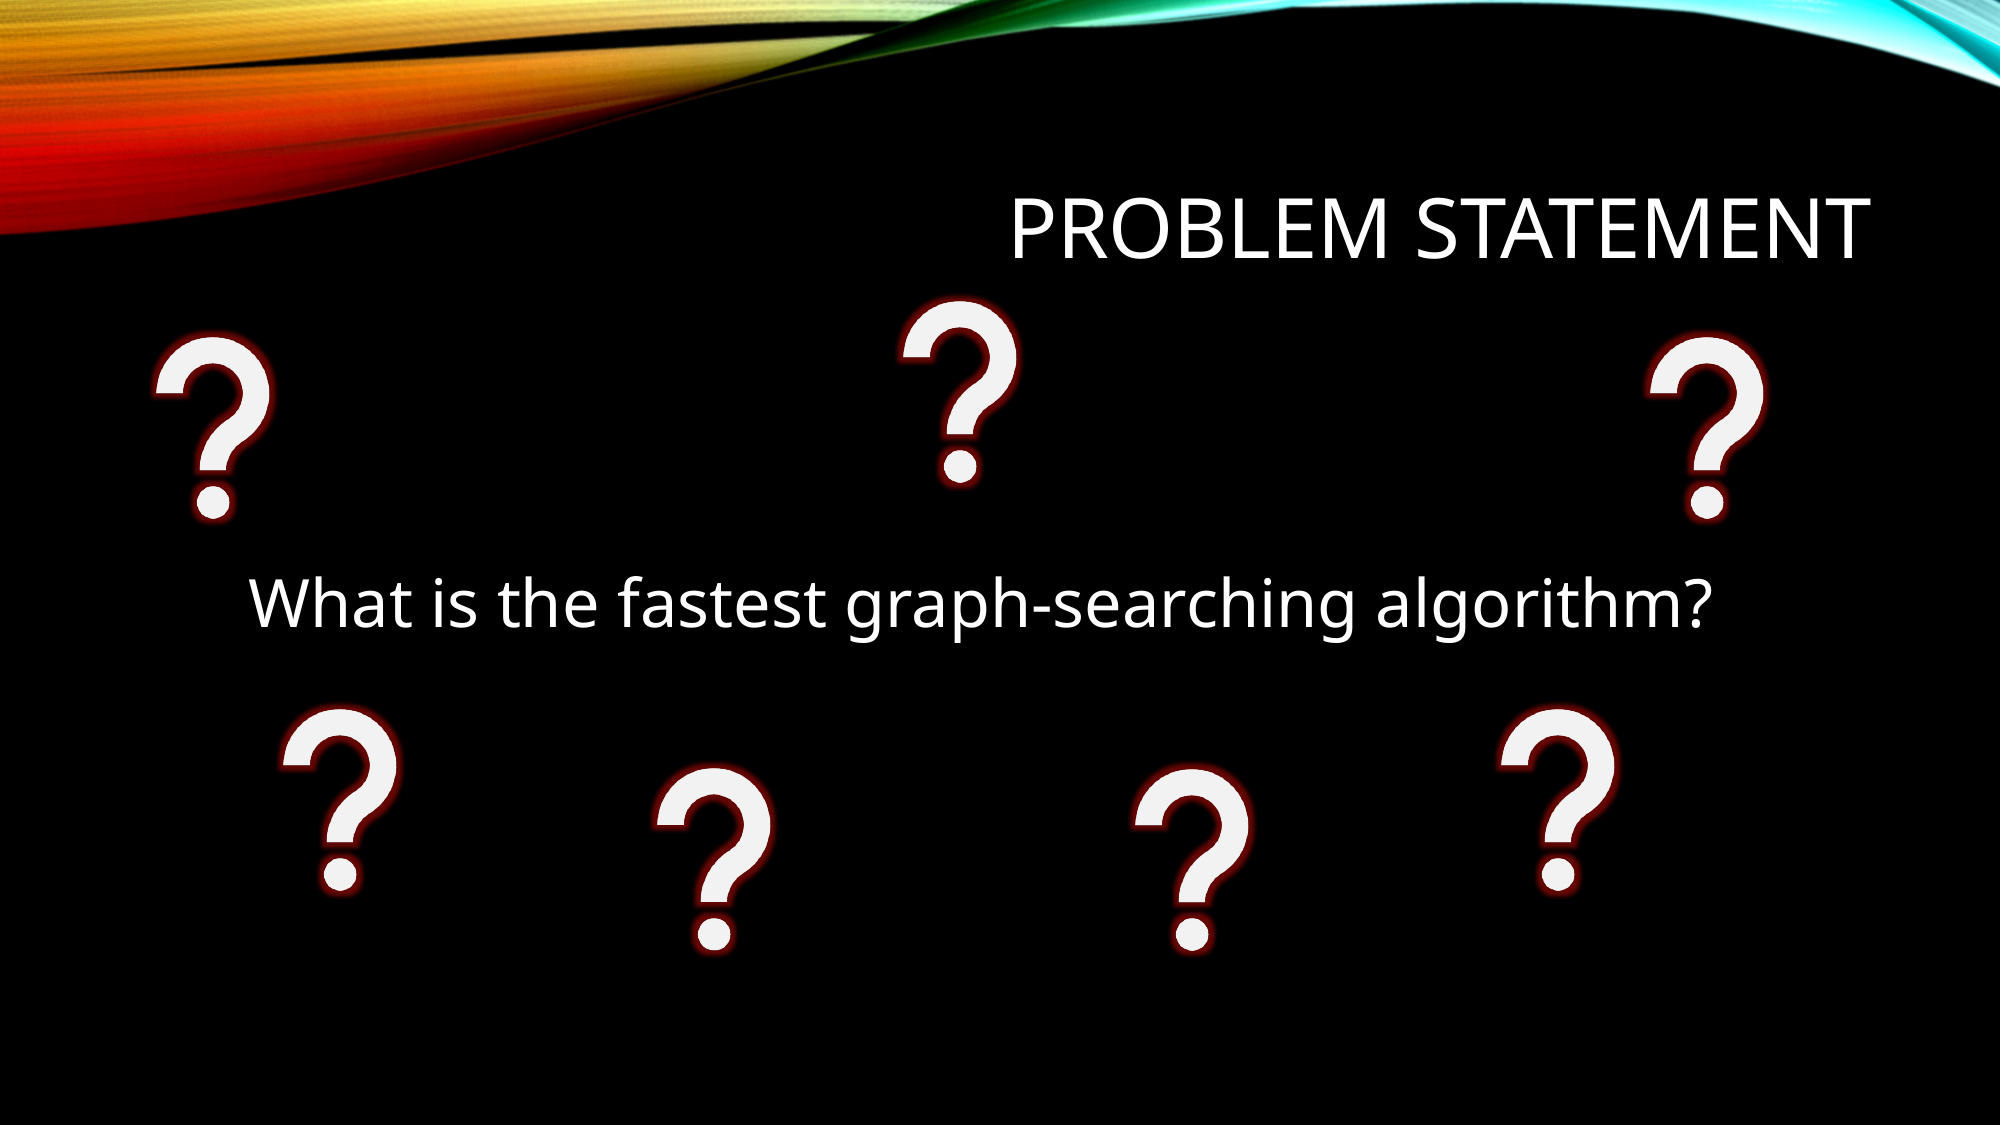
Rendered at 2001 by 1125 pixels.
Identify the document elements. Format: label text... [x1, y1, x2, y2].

picture [233, 693, 447, 907]
picture [1451, 693, 1665, 907]
title Problem Statement [474, 125, 1888, 338]
picture [1599, 320, 1813, 534]
picture [1085, 753, 1298, 966]
picture [606, 752, 820, 966]
picture [0, 0, 2000, 237]
list What is the fastest graph-searching algorithm? [233, 562, 1766, 632]
picture [853, 285, 1066, 499]
picture [106, 320, 320, 534]
